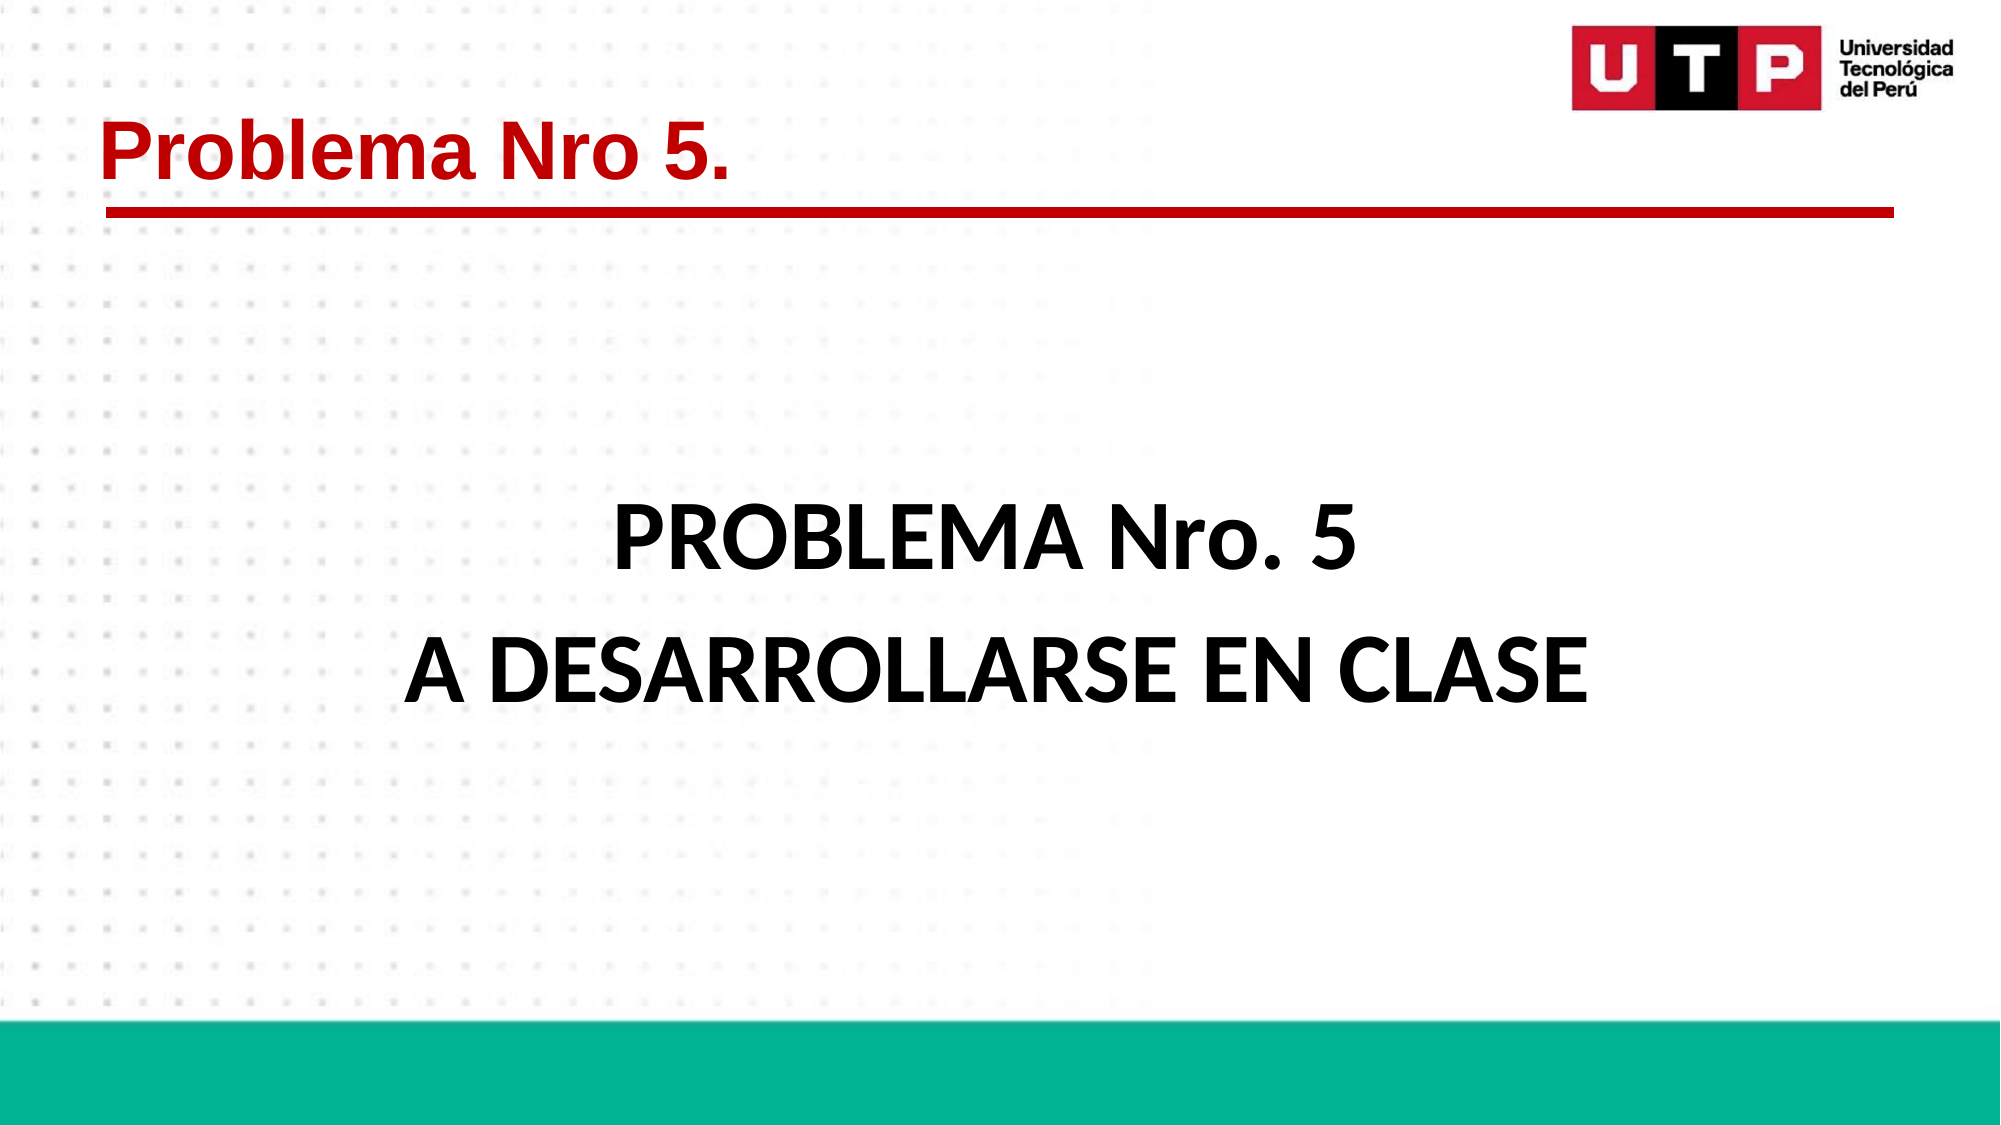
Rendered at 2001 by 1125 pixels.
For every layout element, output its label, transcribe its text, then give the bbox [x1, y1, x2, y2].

text_box PROBLEMA Nro. 5 A DESARROLLARSE EN CLASE [104, 462, 1892, 730]
picture [0, 0, 2000, 1125]
text_box Problema Nro 5. [83, 99, 1588, 194]
